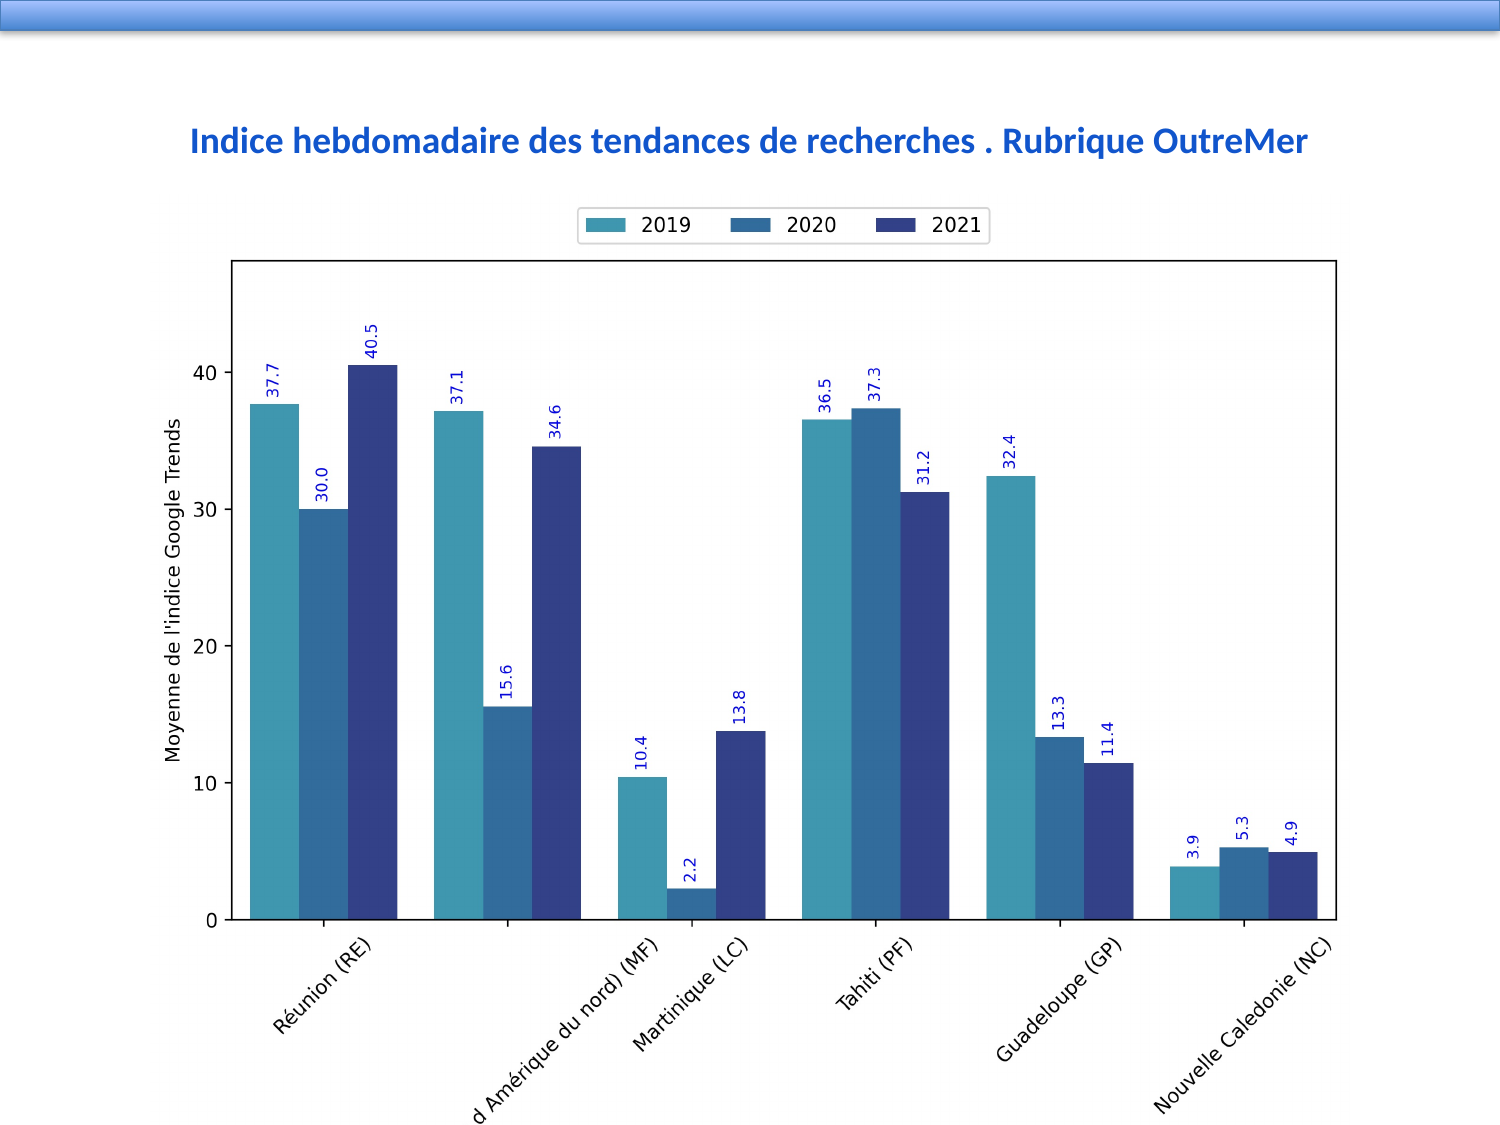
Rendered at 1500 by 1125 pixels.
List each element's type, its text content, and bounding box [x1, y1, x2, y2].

text_box [0, 0, 1500, 31]
title Indice hebdomadaire des tendances de recherches . Rubrique OutreMer [75, 45, 1425, 233]
picture [149, 194, 1351, 1125]
